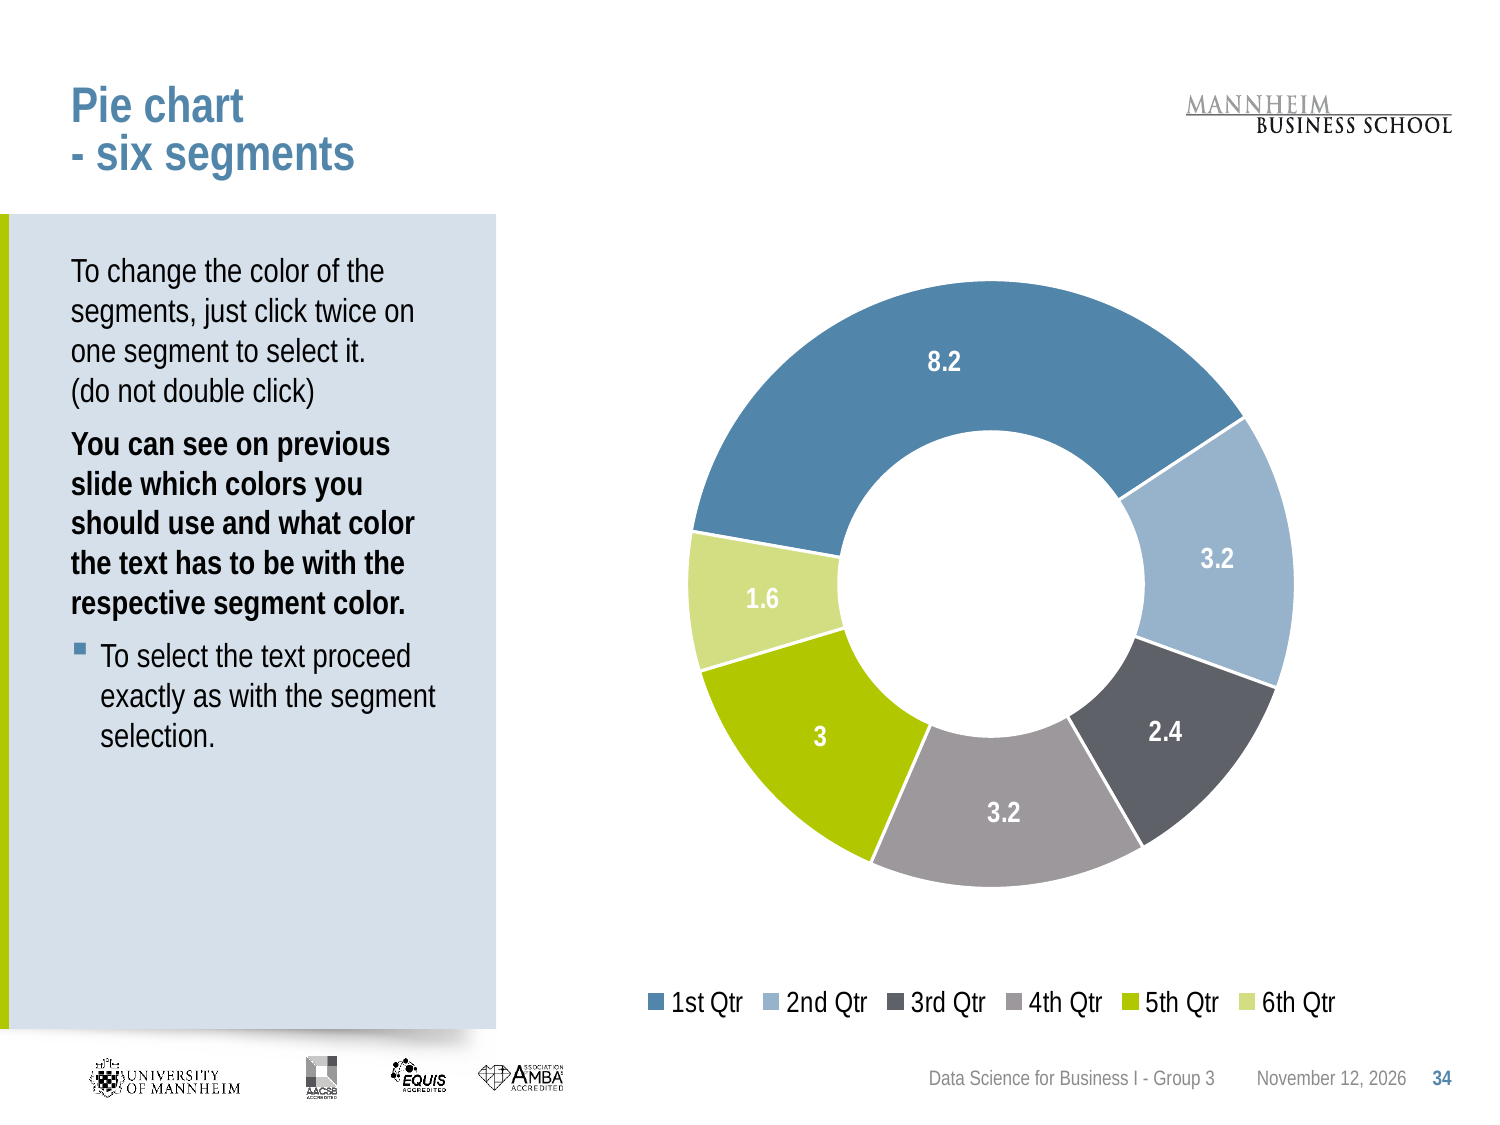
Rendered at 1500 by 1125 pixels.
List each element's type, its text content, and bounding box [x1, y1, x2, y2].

footer Data Science for Business I - Group 3 [726, 1047, 1216, 1107]
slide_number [1224, 1047, 1416, 1107]
list To change the color of the segments, just click twice on one segment to select it. (do not double click) You can see on previous slide which colors you should use and what color the text has to be with the respective segment color. To select the text proceed exactly as with the segment selection. [70, 249, 497, 994]
title Pie chart - six segments [70, 84, 993, 204]
slide_number 34 [1416, 1047, 1452, 1107]
picture [0, 1029, 563, 1099]
chart [531, 209, 1452, 1025]
